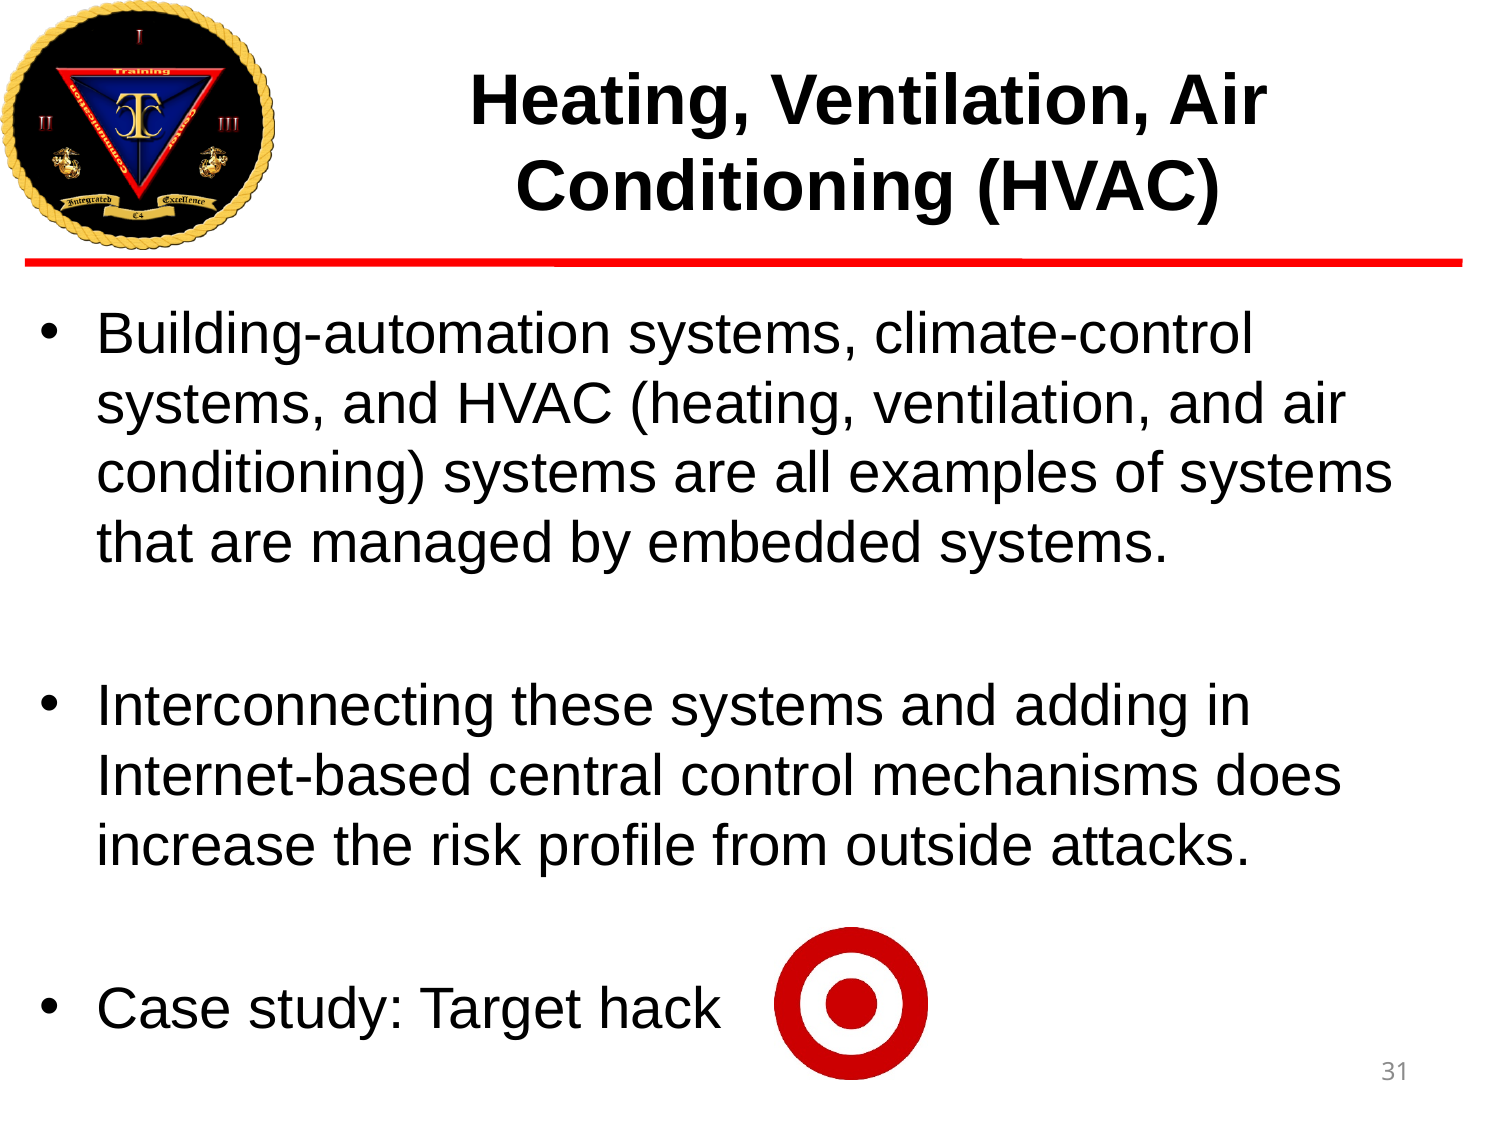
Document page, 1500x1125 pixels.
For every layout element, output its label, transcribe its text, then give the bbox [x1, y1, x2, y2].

picture [0, 0, 275, 250]
slide_number 31 [1074, 1042, 1425, 1103]
title Heating, Ventilation, Air Conditioning (HVAC) [274, 44, 1463, 233]
picture [774, 927, 928, 1081]
list Building-automation systems, climate-control systems, and HVAC (heating, ventilation, and air conditioning) systems are all examples of systems that are managed by embedded systems. Interconnecting these systems and adding in Internet-based central control mechanisms does increase the risk profile from outside attacks. Case study: Target hack [24, 287, 1463, 1125]
